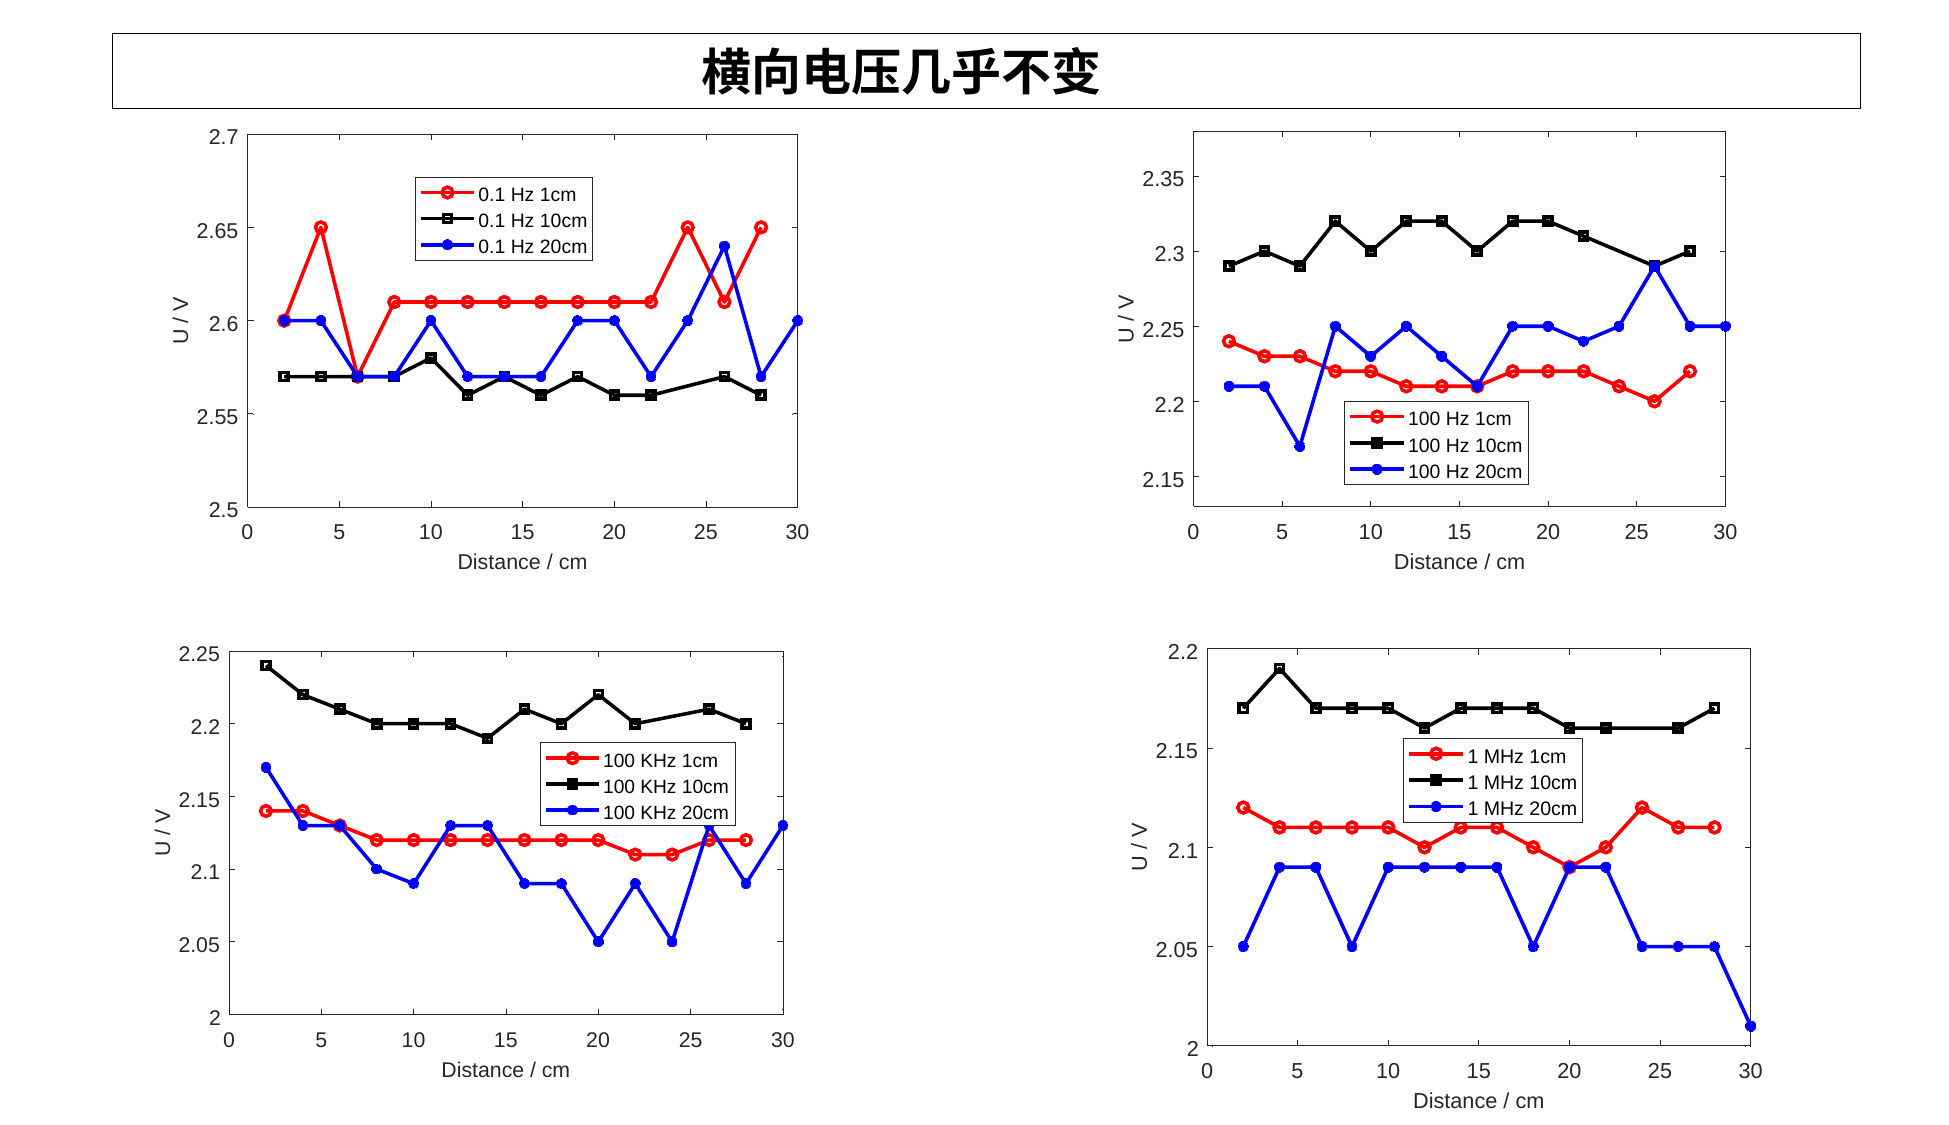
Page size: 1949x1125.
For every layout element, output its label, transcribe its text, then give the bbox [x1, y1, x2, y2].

picture [1104, 95, 1790, 572]
picture [135, 616, 850, 1081]
picture [1115, 610, 1817, 1112]
picture [154, 98, 864, 572]
text_box 横向电压几乎不变 [112, 33, 1861, 109]
